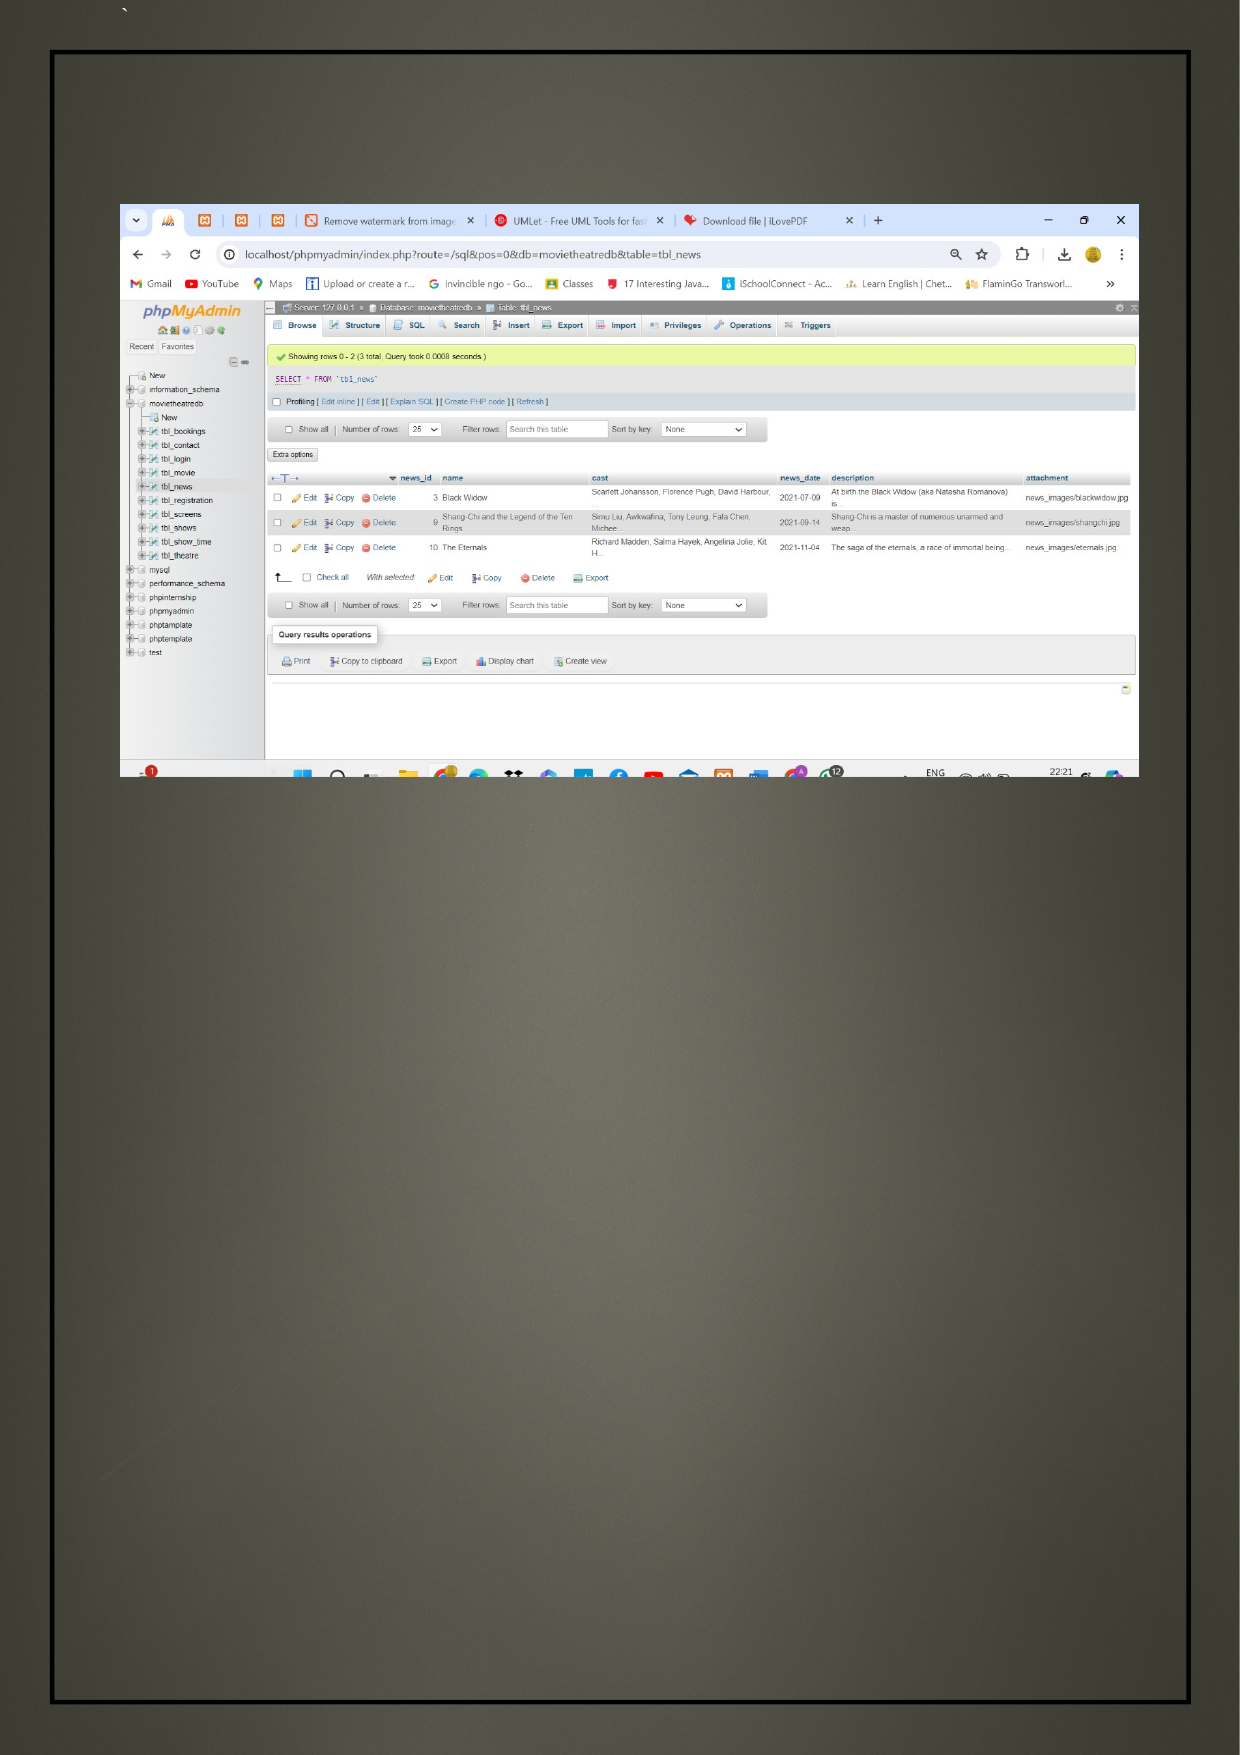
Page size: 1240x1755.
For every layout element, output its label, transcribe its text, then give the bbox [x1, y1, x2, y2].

text_box ` [118, 0, 131, 30]
picture [120, 203, 1139, 777]
text_box [49, 49, 1191, 1705]
